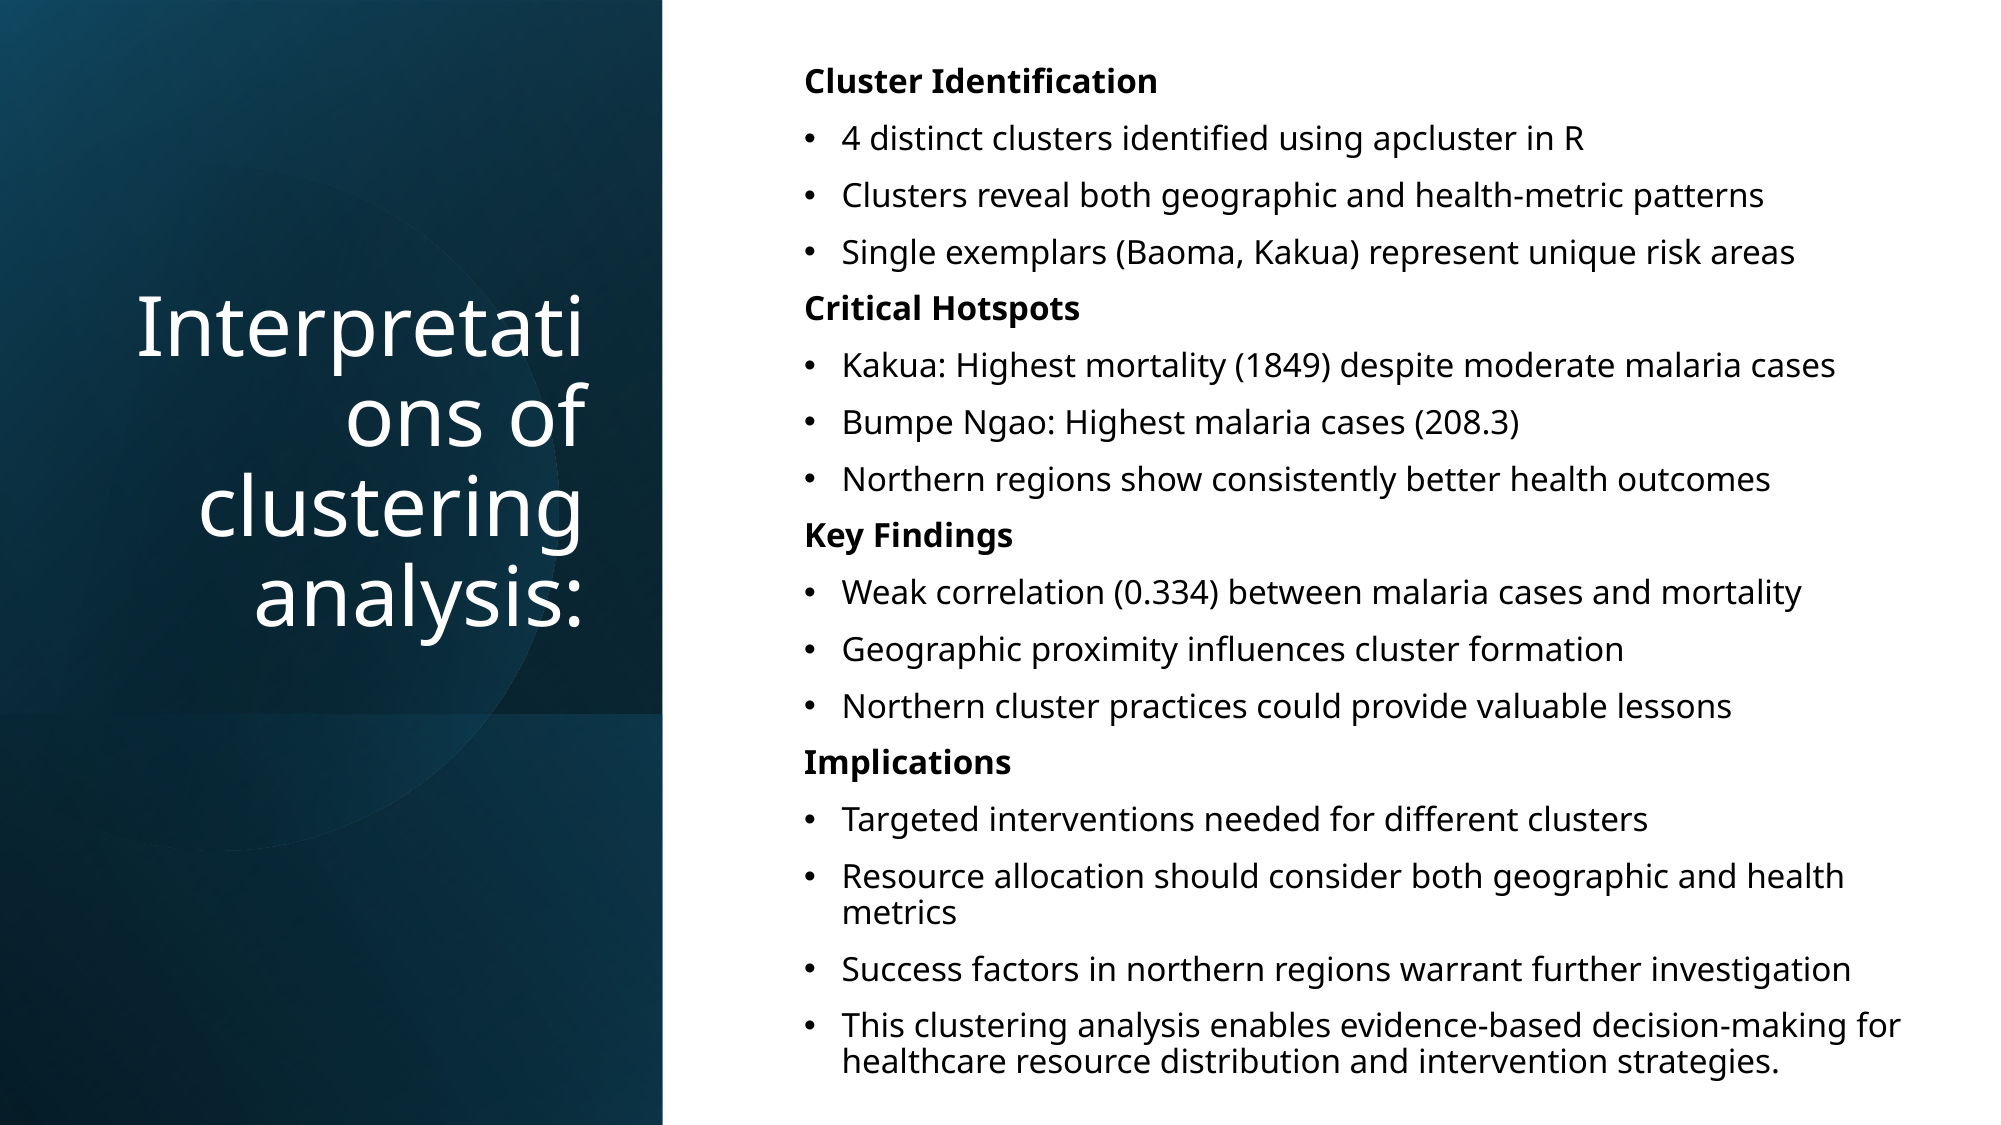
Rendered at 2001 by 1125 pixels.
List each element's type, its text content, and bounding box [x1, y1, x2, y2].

list Cluster Identification 4 distinct clusters identified using apcluster in R Clusters reveal both geographic and health-metric patterns Single exemplars (Baoma, Kakua) represent unique risk areas Critical Hotspots Kakua: Highest mortality (1849) despite moderate malaria cases Bumpe Ngao: Highest malaria cases (208.3) Northern regions show consistently better health outcomes Key Findings Weak correlation (0.334) between malaria cases and mortality Geographic proximity influences cluster formation Northern cluster practices could provide valuable lessons Implications Targeted interventions needed for different clusters Resource allocation should consider both geographic and health metrics Success factors in northern regions warrant further investigation This clustering analysis enables evidence-based decision-making for healthcare resource distribution and intervention strategies. [789, 101, 1923, 1095]
text_box [0, 0, 664, 1125]
text_box [664, 0, 2000, 1125]
title Interpretations of clustering analysis: [76, 96, 602, 652]
